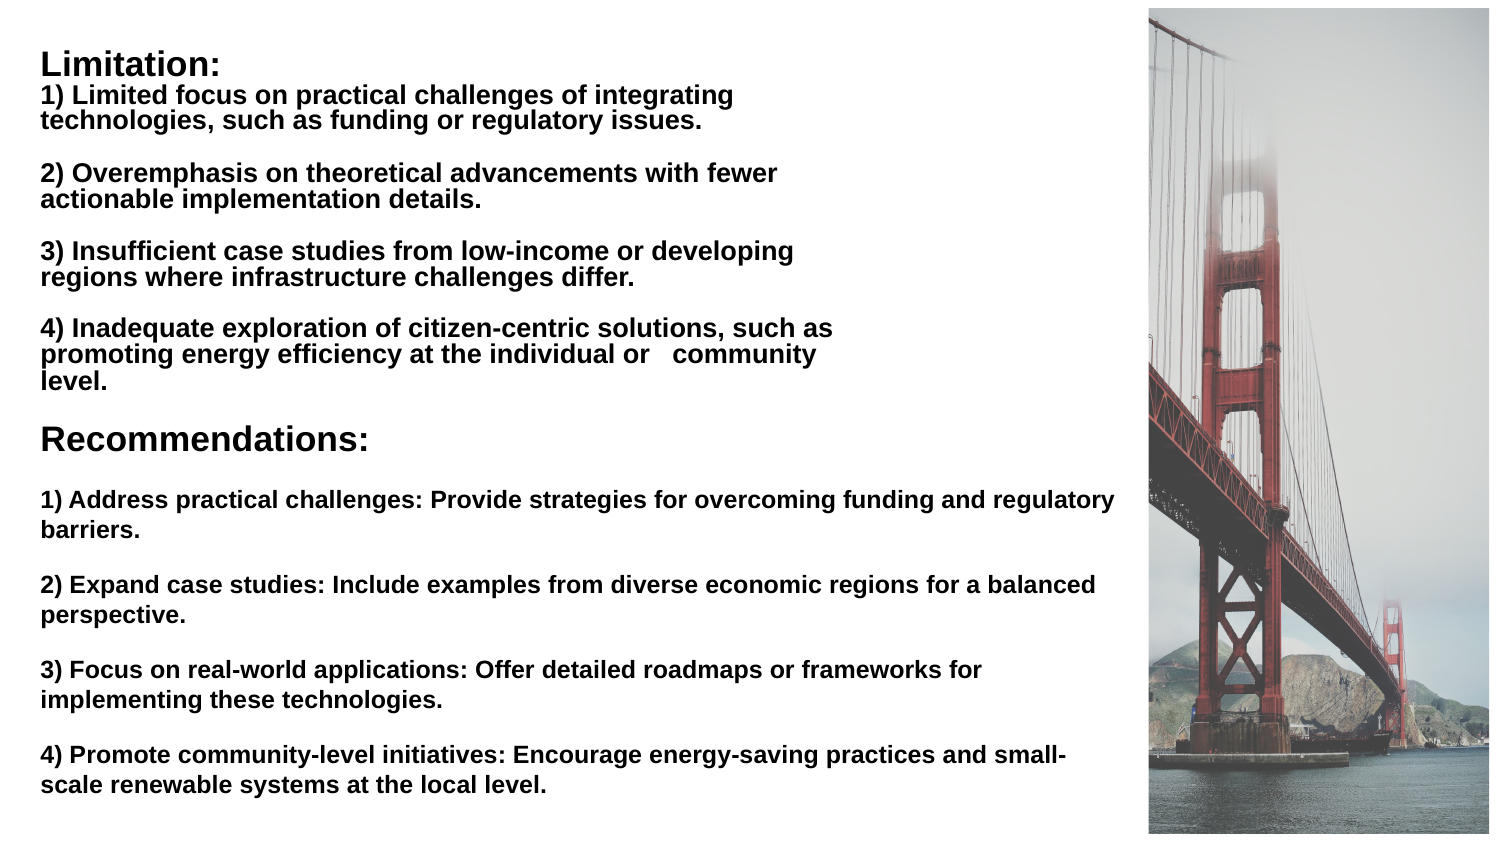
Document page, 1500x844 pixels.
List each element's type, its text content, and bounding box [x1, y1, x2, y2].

text_box Recommendations: 1) Address practical challenges: Provide strategies for overcoming funding and regulatory barriers. 2) Expand case studies: Include examples from diverse economic regions for a balanced perspective. 3) Focus on real-world applications: Offer detailed roadmaps or frameworks for implementing these technologies. 4) Promote community-level initiatives: Encourage energy-saving practices and small-scale renewable systems at the local level. [25, 401, 1135, 816]
text_box Limitation: 1) Limited focus on practical challenges of integrating technologies, such as funding or regulatory issues. 2) Overemphasis on theoretical advancements with fewer actionable implementation details. 3) Insufficient case studies from low-income or developing regions where infrastructure challenges differ. 4) Inadequate exploration of citizen-centric solutions, such as promoting energy efficiency at the individual or community level. [25, 25, 900, 401]
picture [1148, 8, 1490, 844]
